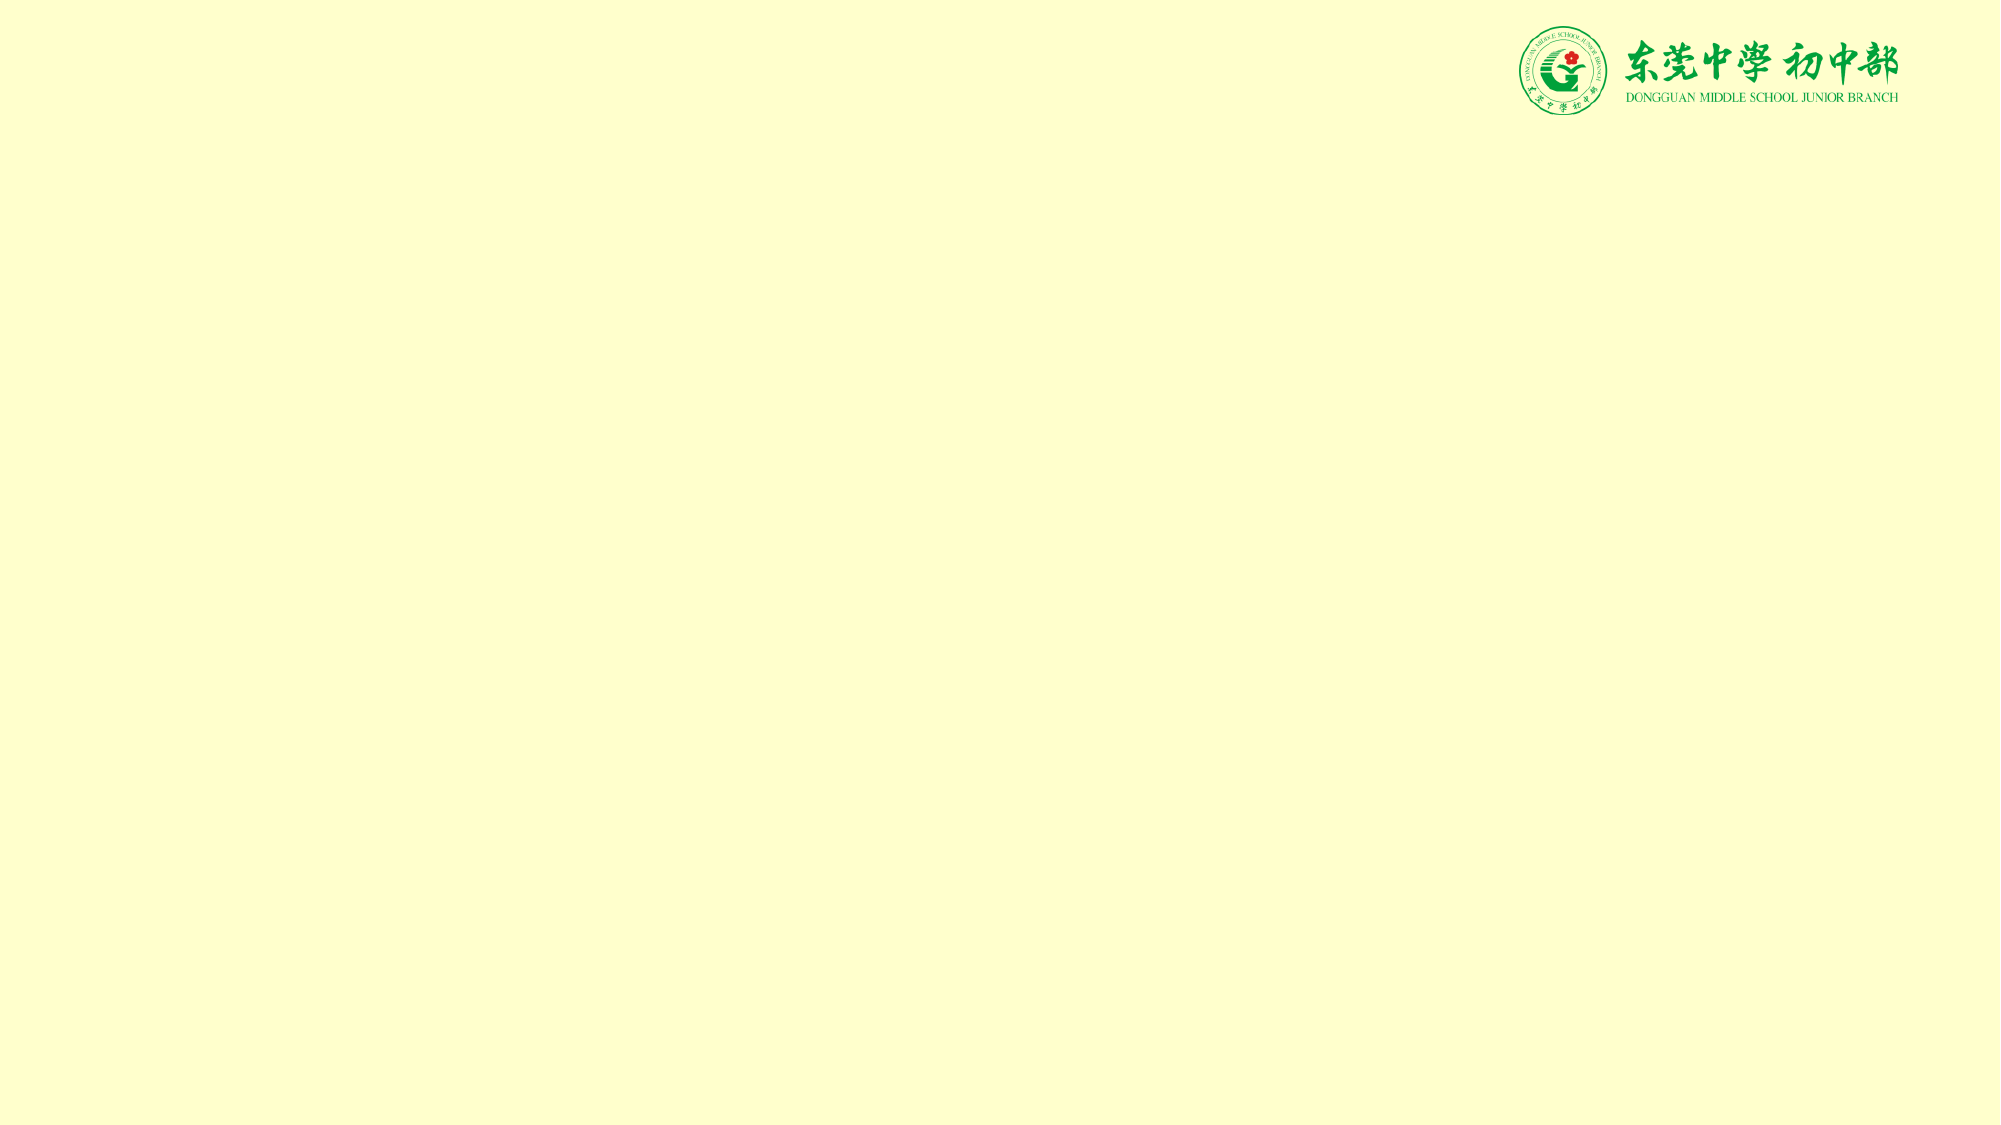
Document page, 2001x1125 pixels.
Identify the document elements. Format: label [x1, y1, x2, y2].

picture [1519, 26, 1898, 115]
